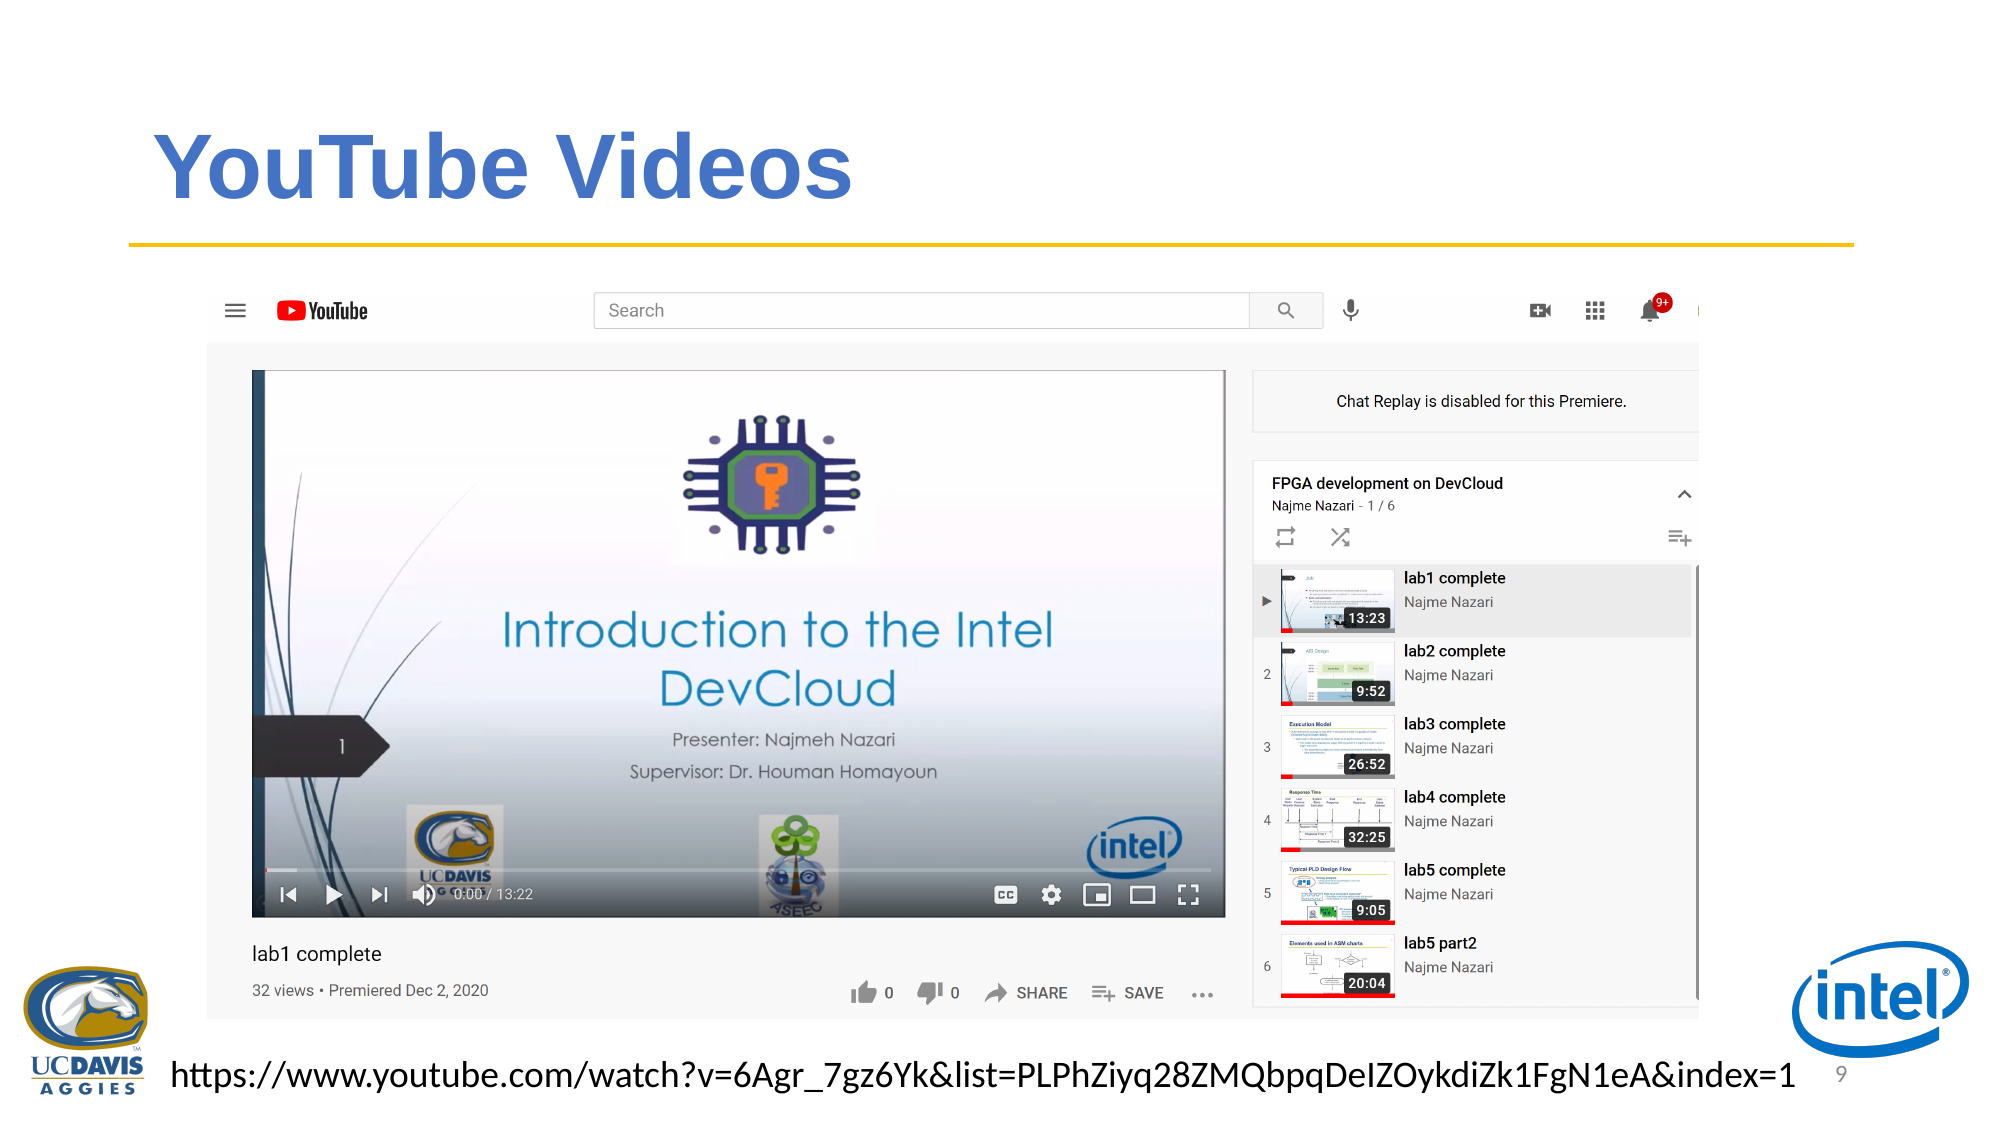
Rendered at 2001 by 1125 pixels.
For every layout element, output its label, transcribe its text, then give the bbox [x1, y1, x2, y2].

text_box https://www.youtube.com/watch?v=6Agr_7gz6Yk&list=PLPhZiyq28ZMQbpqDeIZOykdiZk1FgN1eA&index=1 [162, 1042, 1894, 1103]
picture [11, 957, 162, 1103]
title YouTube Videos [137, 59, 1863, 278]
picture [1792, 941, 1969, 1058]
picture [207, 290, 1699, 1019]
